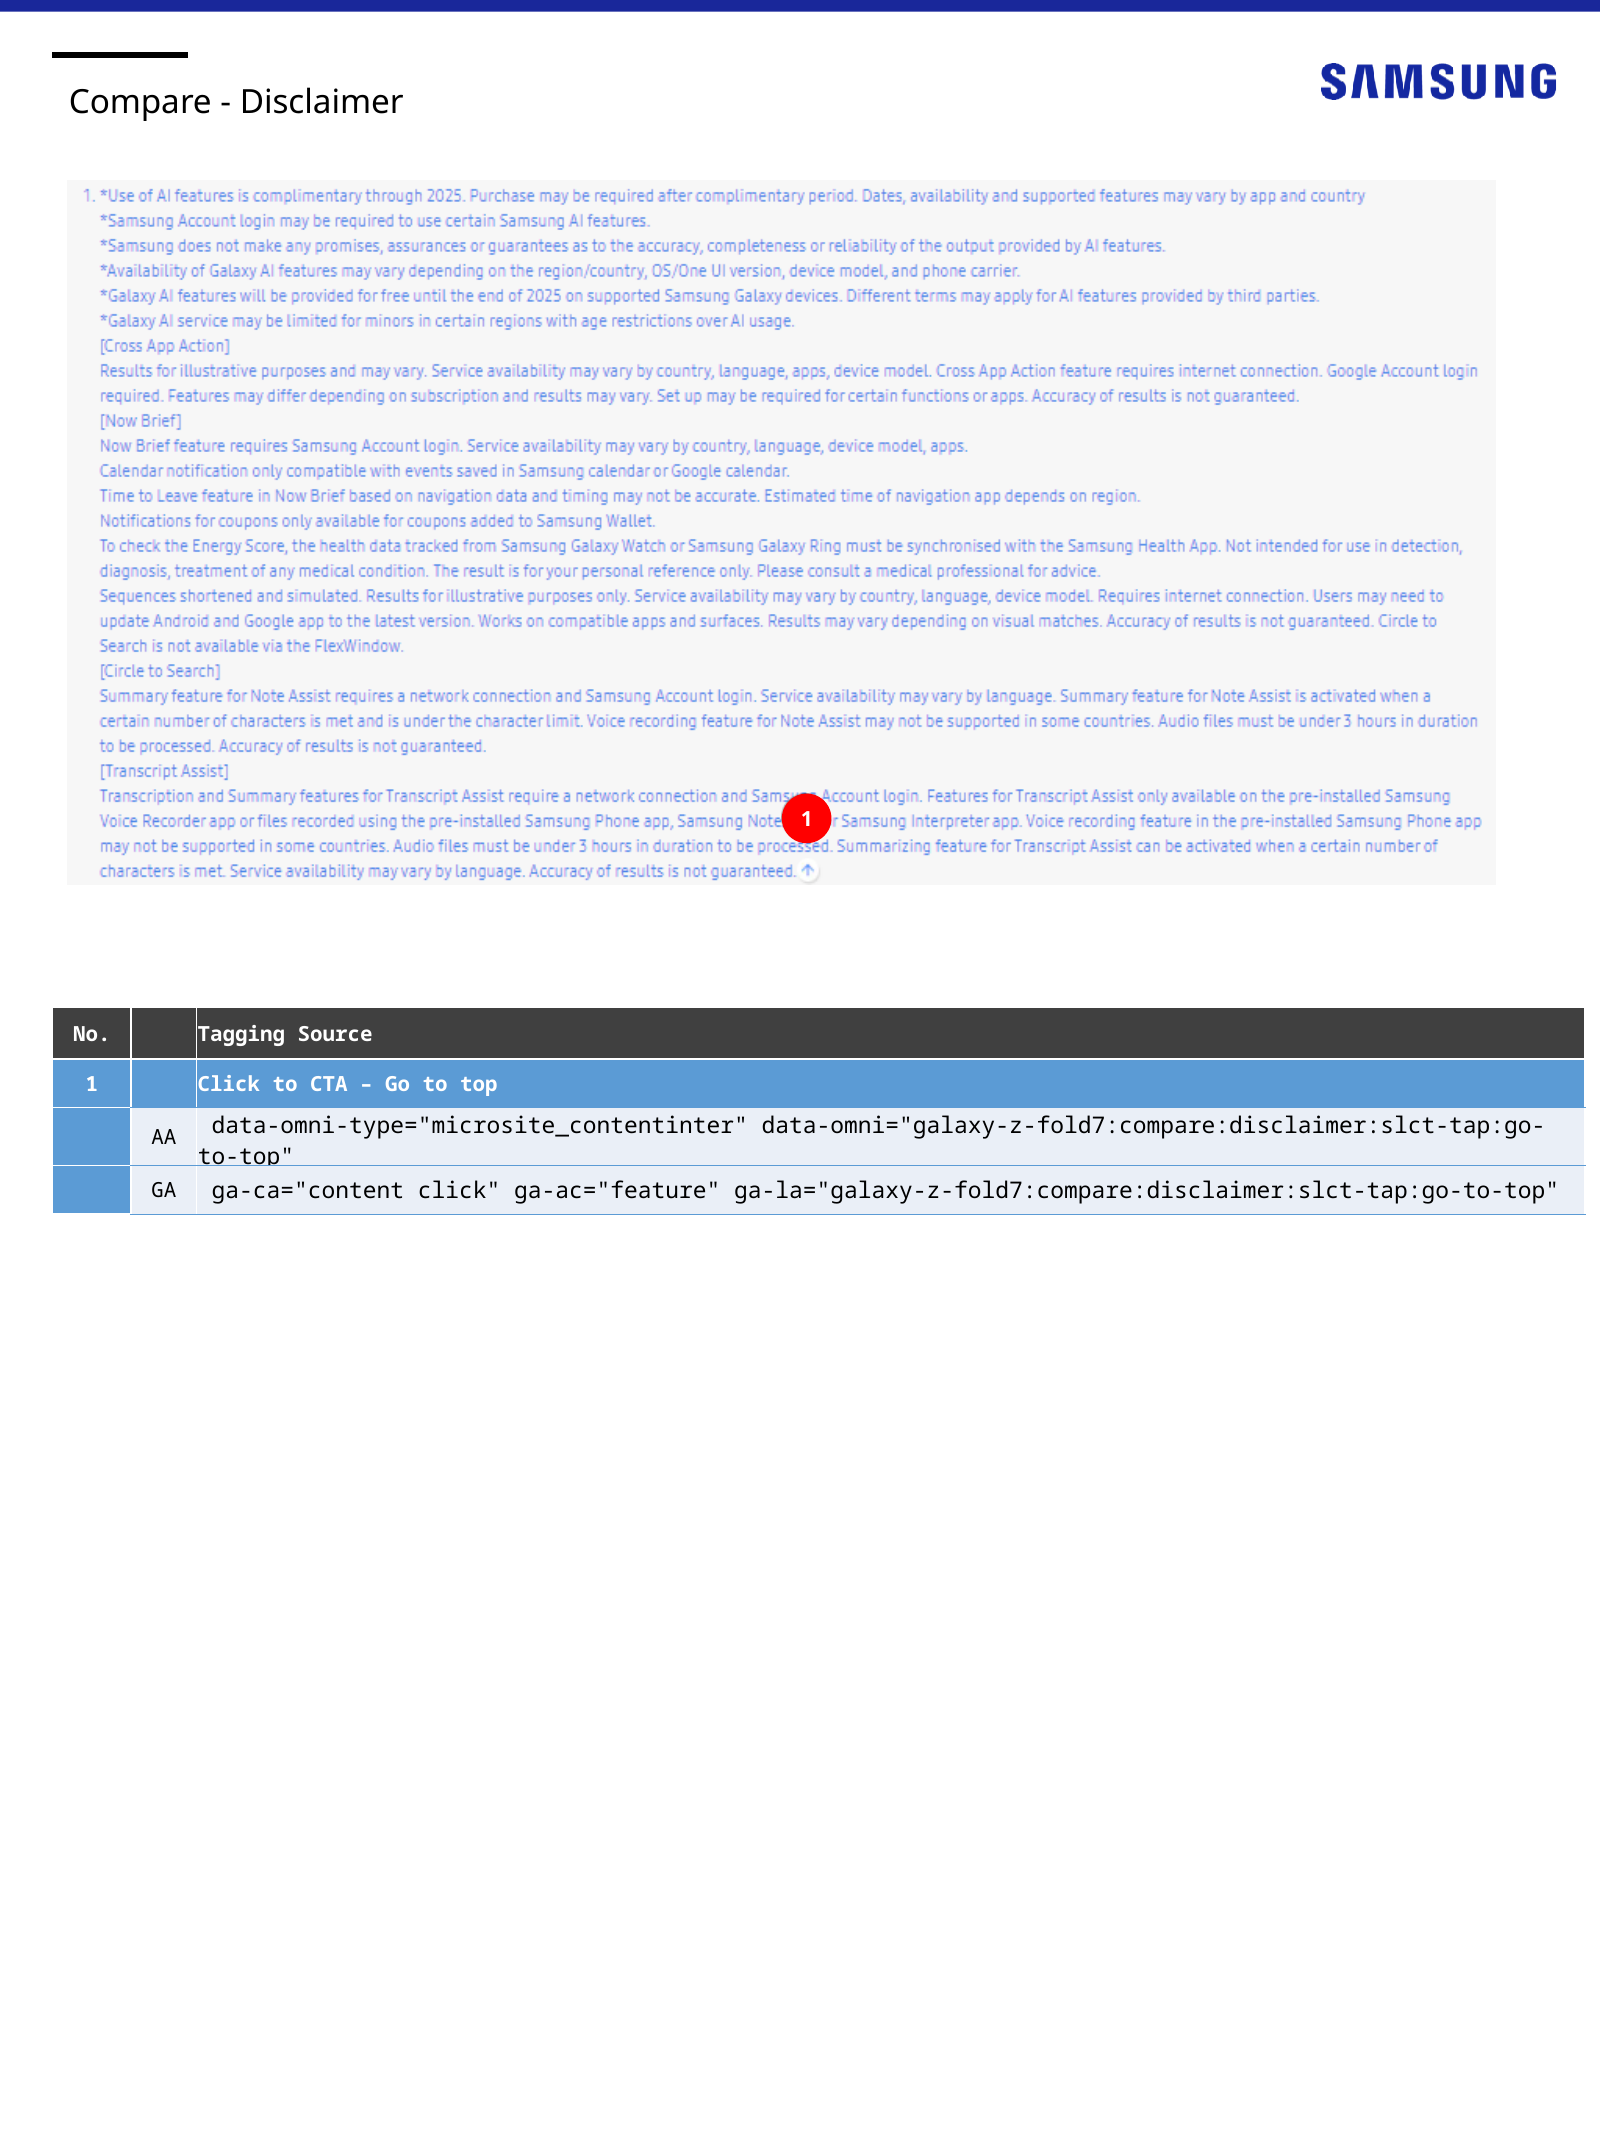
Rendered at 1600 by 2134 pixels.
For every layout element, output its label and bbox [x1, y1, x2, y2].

table_cell [197, 1166, 1584, 1214]
table_cell [53, 1060, 130, 1107]
table_header [197, 1008, 1584, 1058]
table_cell [132, 1166, 196, 1214]
table_cell [132, 1108, 196, 1165]
text_box [781, 793, 832, 844]
table_header [132, 1008, 196, 1058]
picture [1321, 63, 1557, 100]
table_cell [197, 1108, 1584, 1165]
picture [67, 180, 1497, 886]
table_cell [132, 1060, 196, 1107]
table_header [53, 1008, 130, 1058]
table_cell [53, 1108, 130, 1165]
table_cell [53, 1166, 130, 1213]
table_cell [197, 1060, 1584, 1107]
text_box [53, 65, 420, 135]
